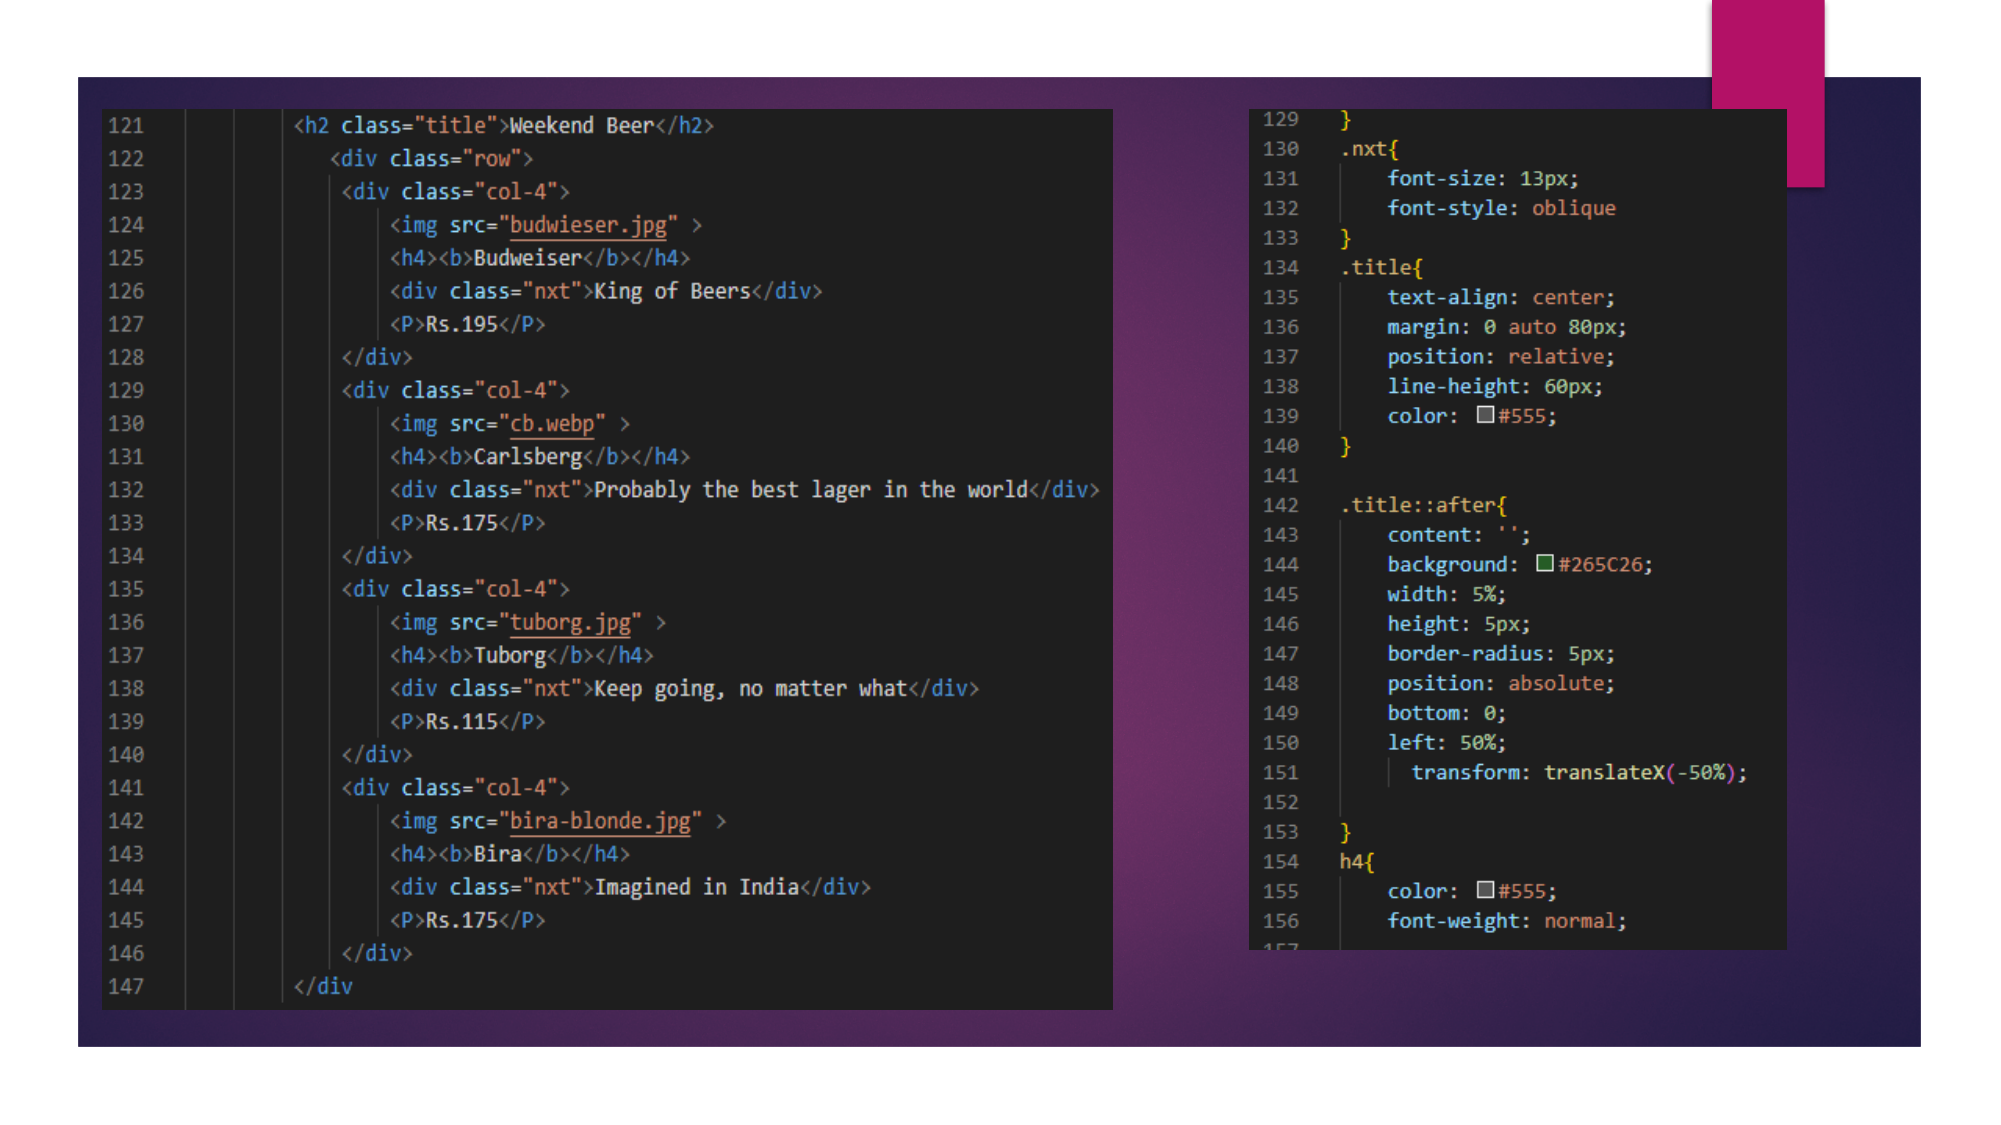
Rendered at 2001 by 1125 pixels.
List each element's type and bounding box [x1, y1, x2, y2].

picture [102, 108, 1113, 1010]
picture [1249, 109, 1788, 951]
